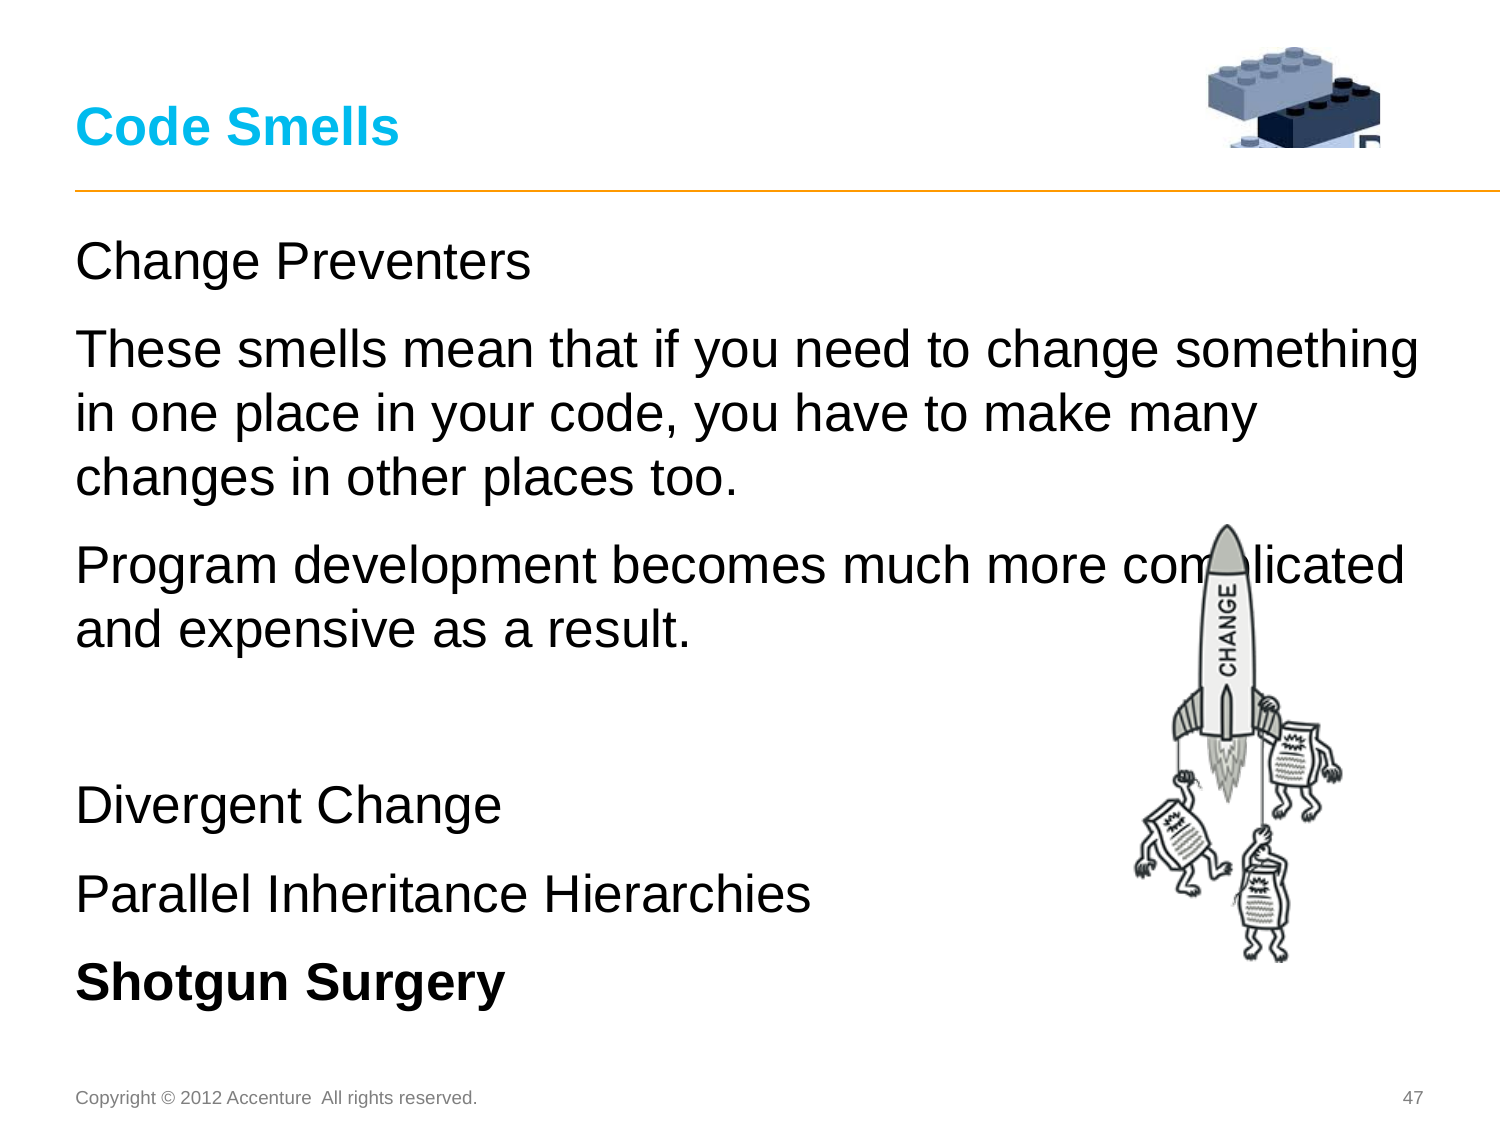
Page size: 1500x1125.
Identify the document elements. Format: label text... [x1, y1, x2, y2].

list Change Preventers These smells mean that if you need to change something in one place in your code, you have to make many changes in other places too. Program development becomes much more complicated and expensive as a result. Divergent Change Parallel Inheritance Hierarchies Shotgun Surgery [75, 226, 1425, 1018]
title Code Smells [75, 27, 1422, 157]
picture [1112, 524, 1363, 963]
